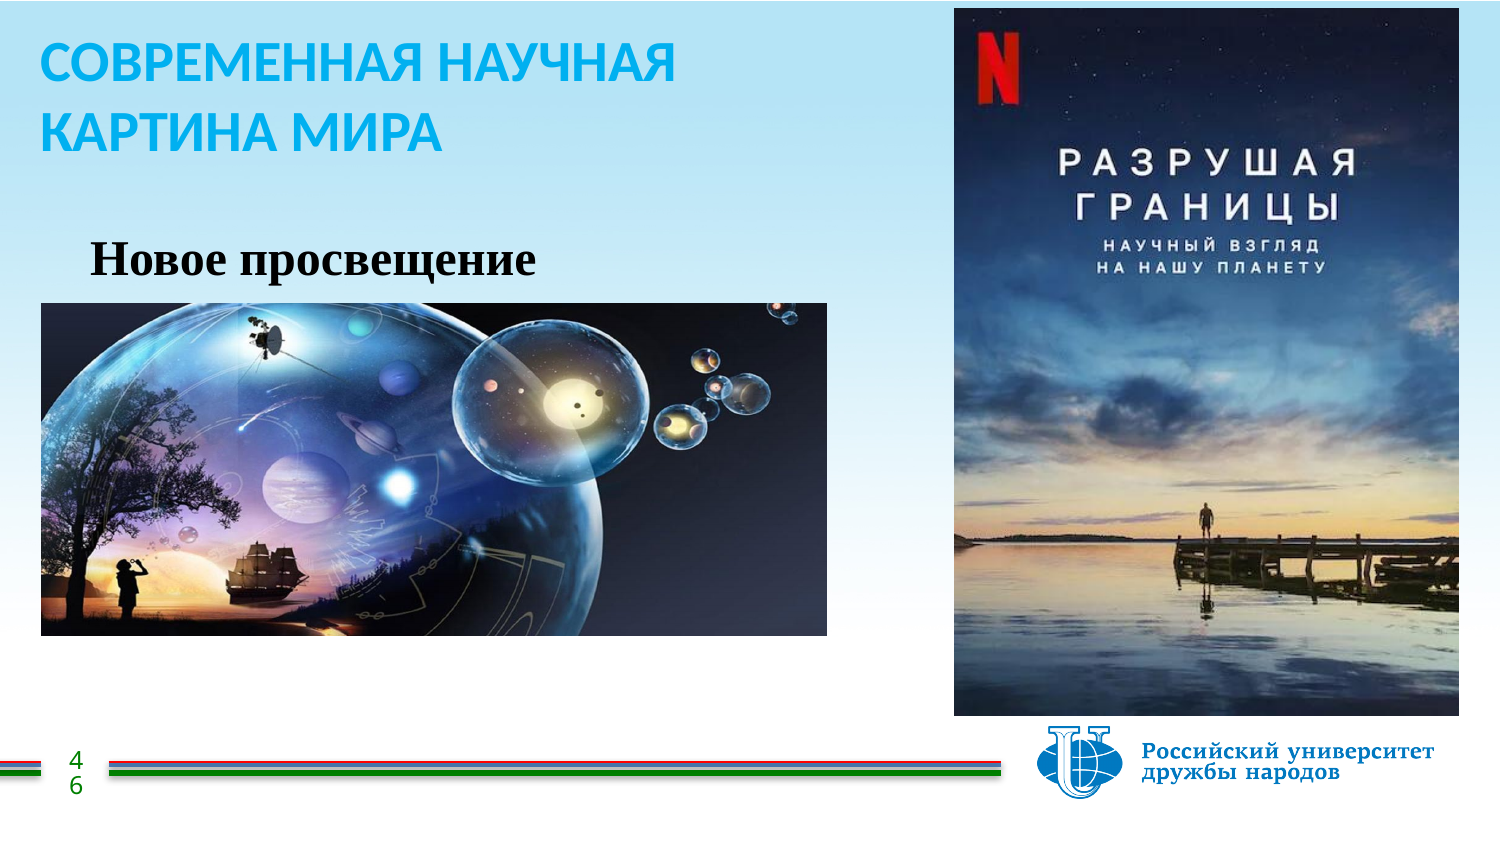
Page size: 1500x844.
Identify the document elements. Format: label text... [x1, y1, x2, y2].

slide_number 46 [54, 749, 96, 784]
picture [0, 1, 1500, 799]
